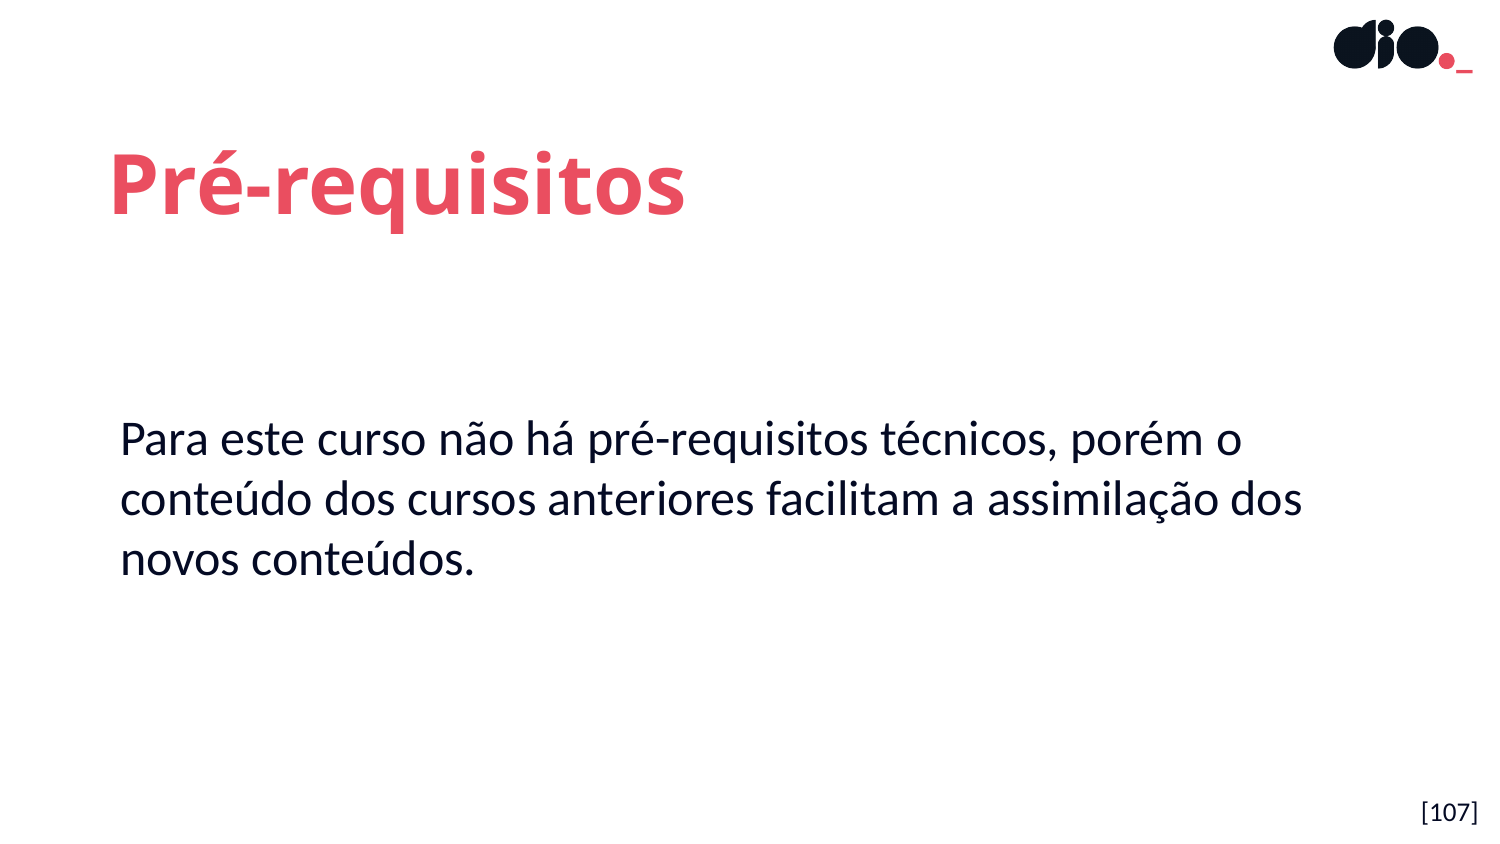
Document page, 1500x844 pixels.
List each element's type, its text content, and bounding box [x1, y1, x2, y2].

picture [1333, 19, 1473, 74]
text_box Pré-requisitos [92, 104, 1408, 243]
text_box Para este curso não há pré-requisitos técnicos, porém o conteúdo dos cursos anteriores facilitam a assimilação dos novos conteúdos. [92, 243, 1408, 749]
slide_number [107] [1403, 779, 1494, 844]
